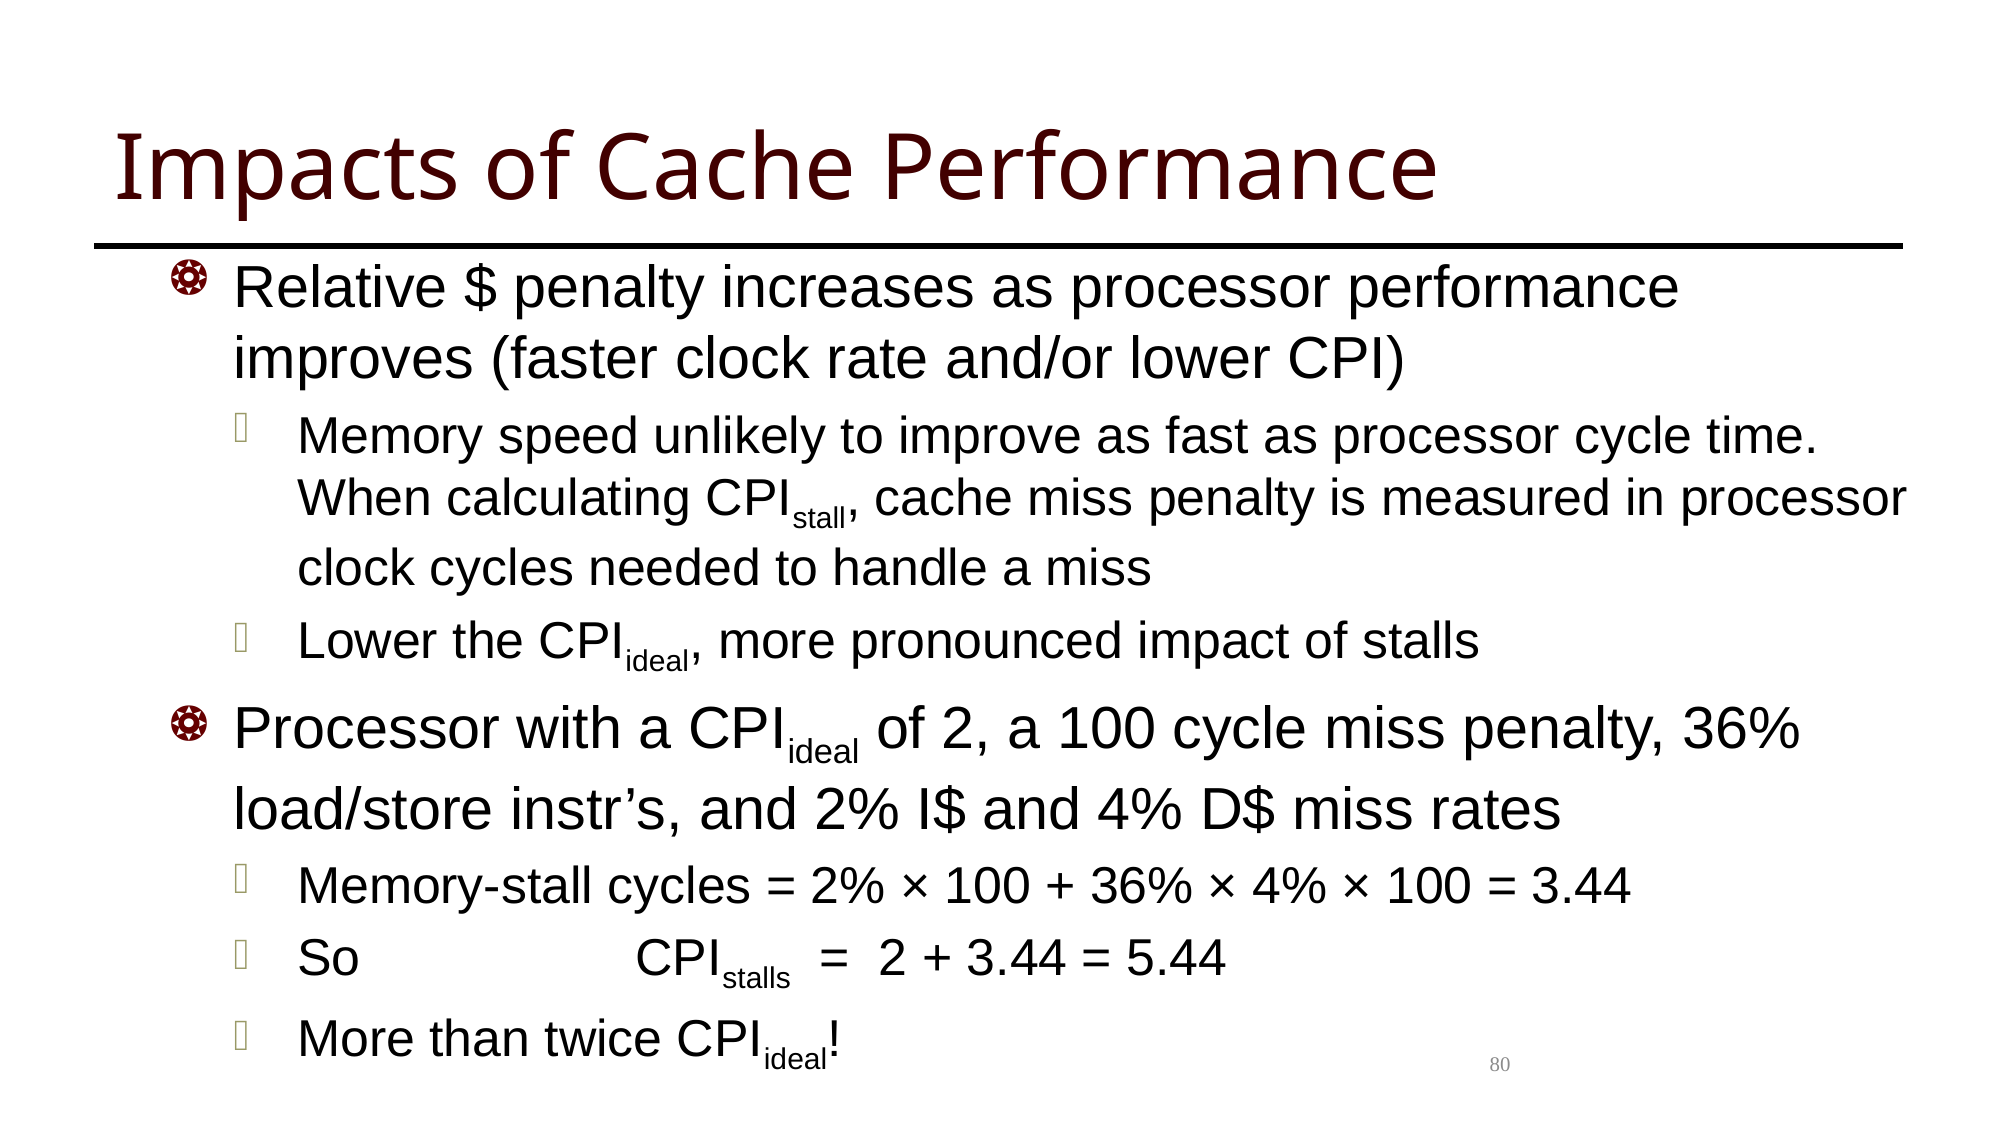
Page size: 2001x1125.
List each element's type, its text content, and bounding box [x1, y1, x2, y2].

slide_number 80 [1324, 1042, 1676, 1103]
title Impacts of Cache Performance [99, 37, 1901, 226]
list Relative $ penalty increases as processor performance improves (faster clock rate and/or lower CPI) Memory speed unlikely to improve as fast as processor cycle time. When calculating CPIstall, cache miss penalty is measured in processor clock cycles needed to handle a miss Lower the CPIideal, more pronounced impact of stalls Processor with a CPIideal of 2, a 100 cycle miss penalty, 36% load/store instr’s, and 2% I$ and 4% D$ miss rates Memory-stall cycles = 2% × 100 + 36% × 4% × 100 = 3.44 So CPIstalls = 2 + 3.44 = 5.44 More than twice CPIideal! [149, 240, 1938, 1092]
